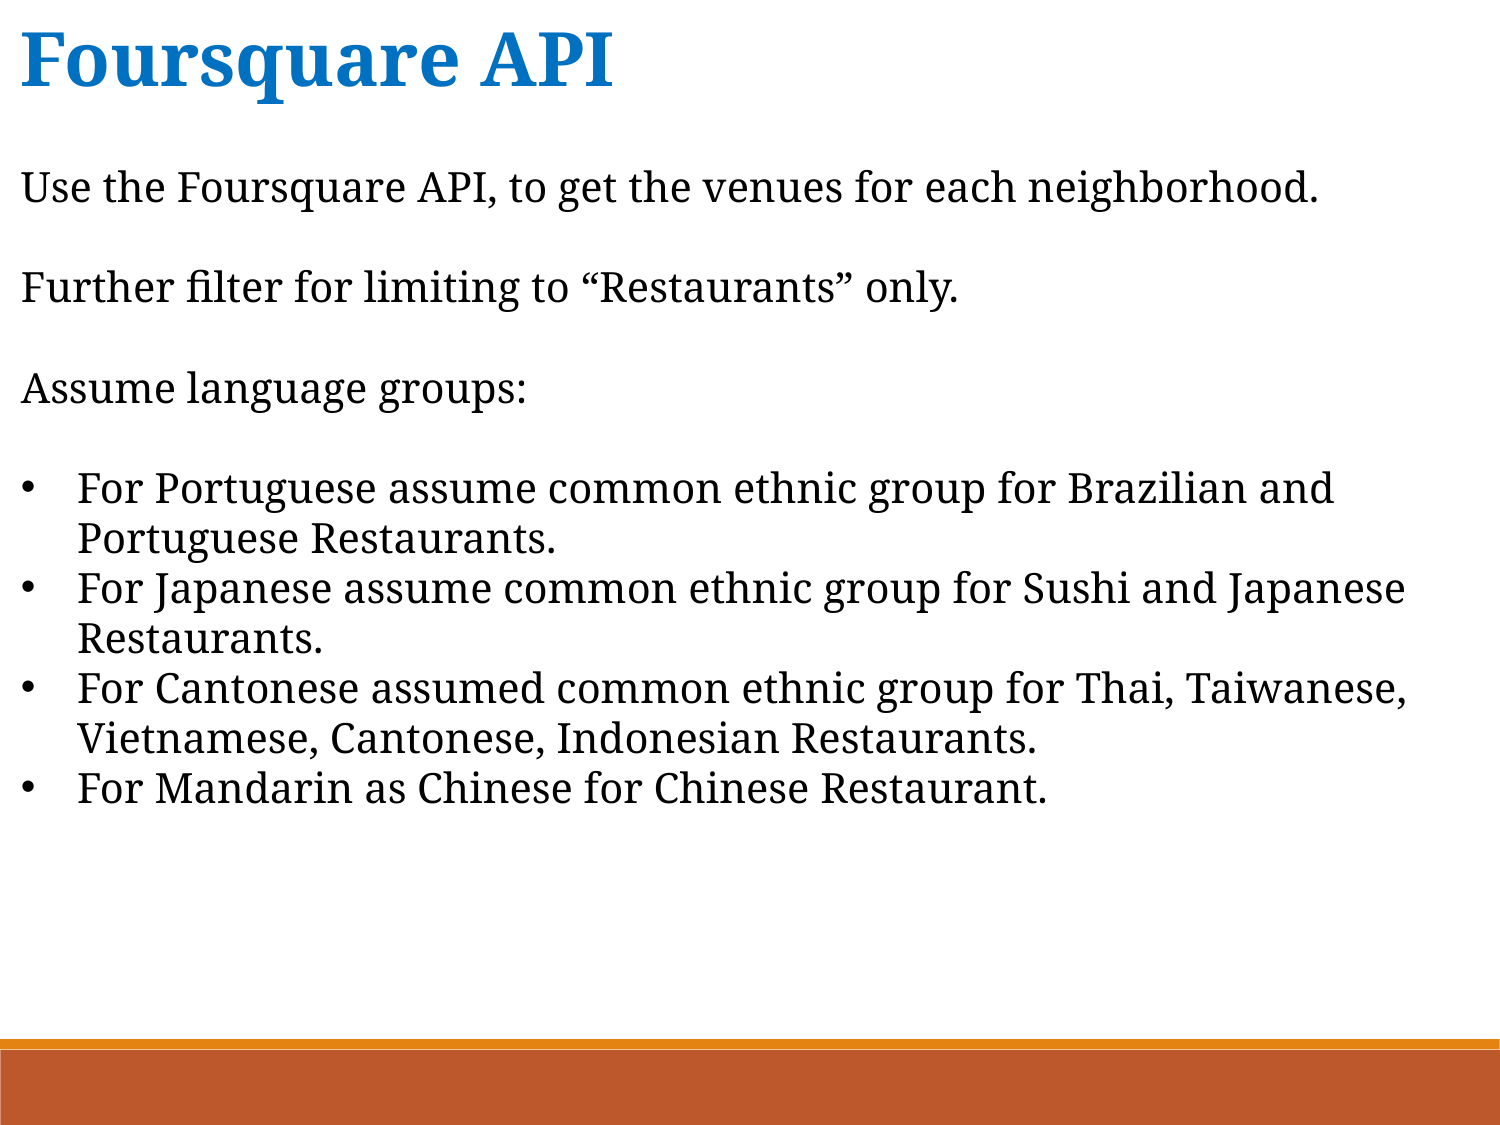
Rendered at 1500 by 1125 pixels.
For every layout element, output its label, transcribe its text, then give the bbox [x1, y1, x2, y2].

text_box Foursquare API Use the Foursquare API, to get the venues for each neighborhood. Further filter for limiting to “Restaurants” only. Assume language groups: For Portuguese assume common ethnic group for Brazilian and Portuguese Restaurants. For Japanese assume common ethnic group for Sushi and Japanese Restaurants. For Cantonese assumed common ethnic group for Thai, Taiwanese, Vietnamese, Cantonese, Indonesian Restaurants. For Mandarin as Chinese for Chinese Restaurant. [5, 3, 1500, 819]
